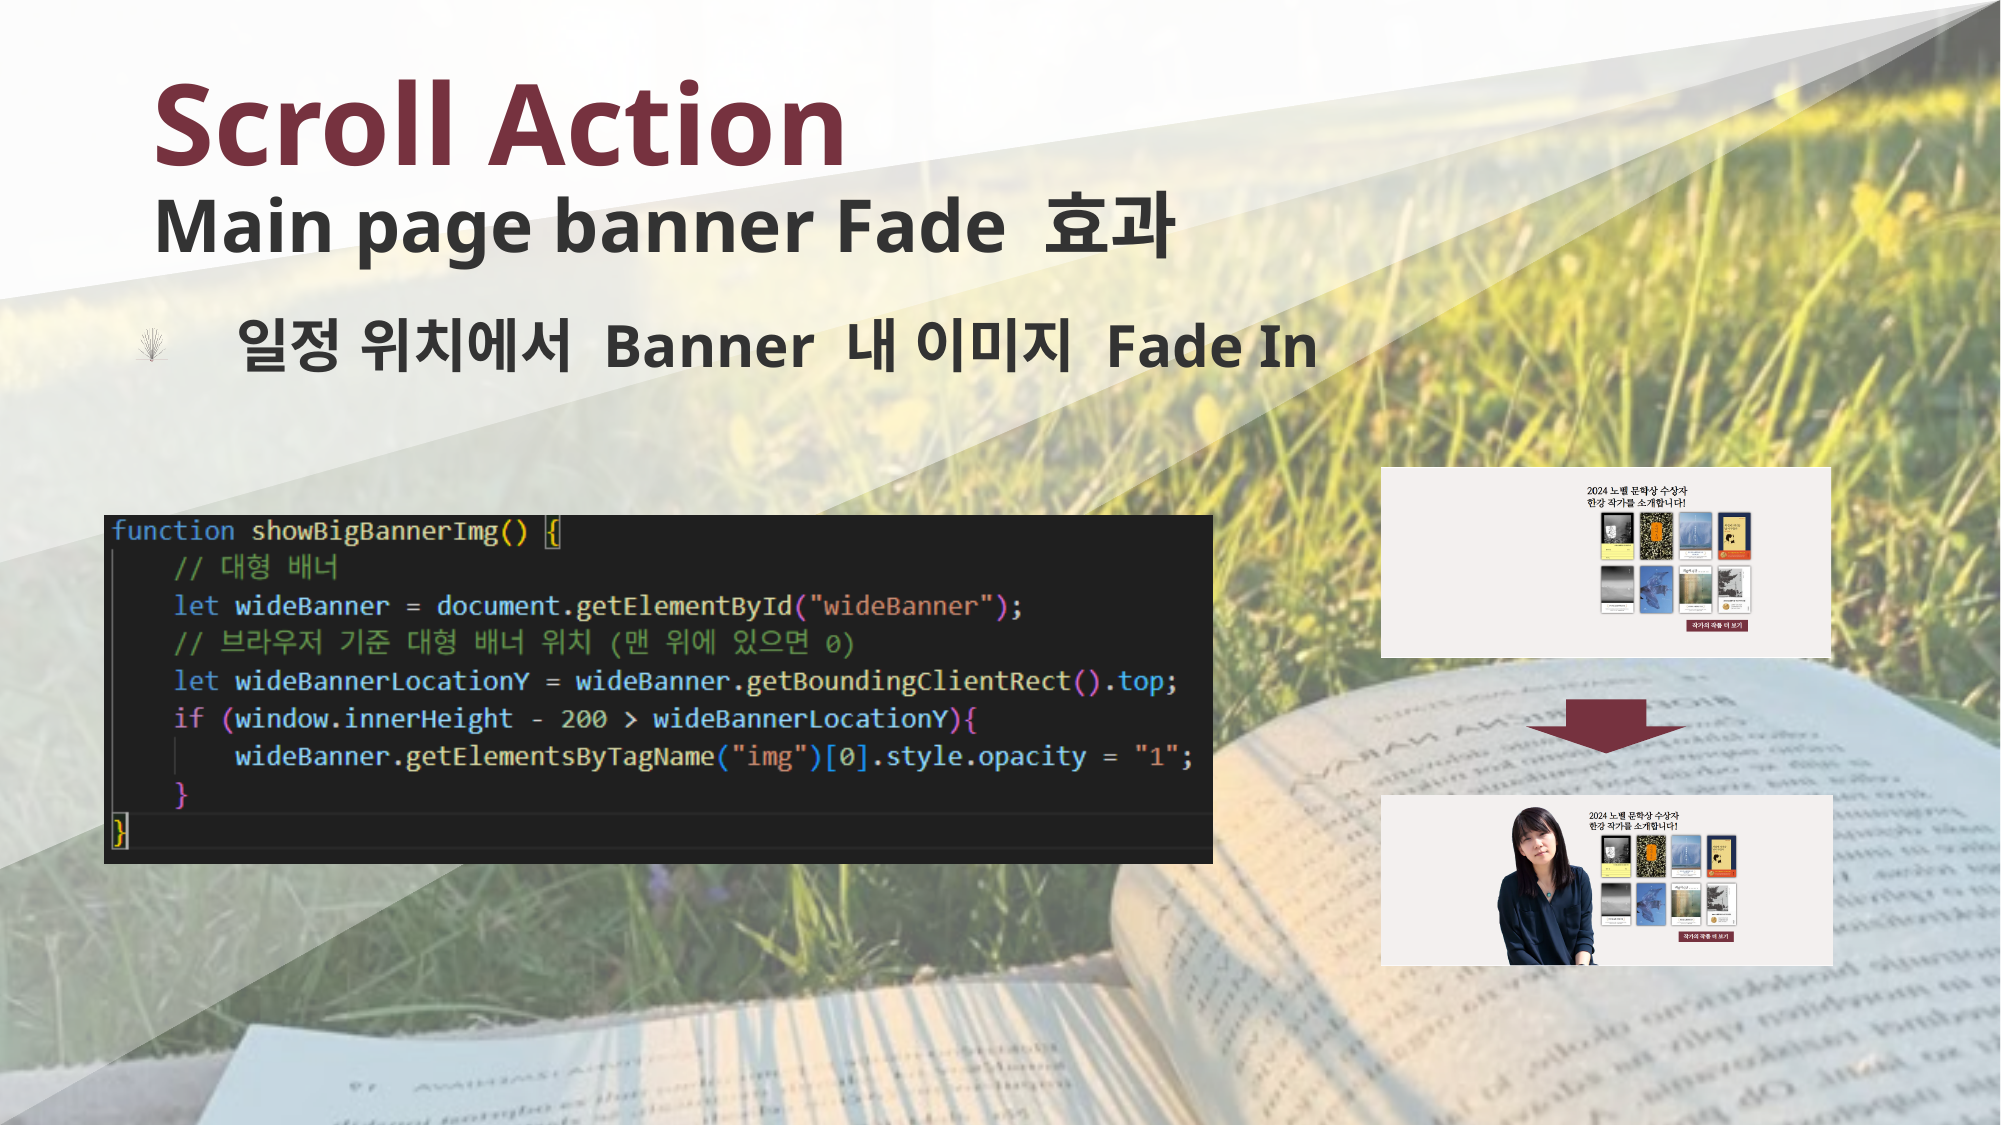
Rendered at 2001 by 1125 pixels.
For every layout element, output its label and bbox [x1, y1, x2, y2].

text_box [0, 0, 2000, 1125]
picture [1381, 795, 1833, 966]
picture [104, 515, 1213, 864]
picture [1381, 467, 1832, 658]
